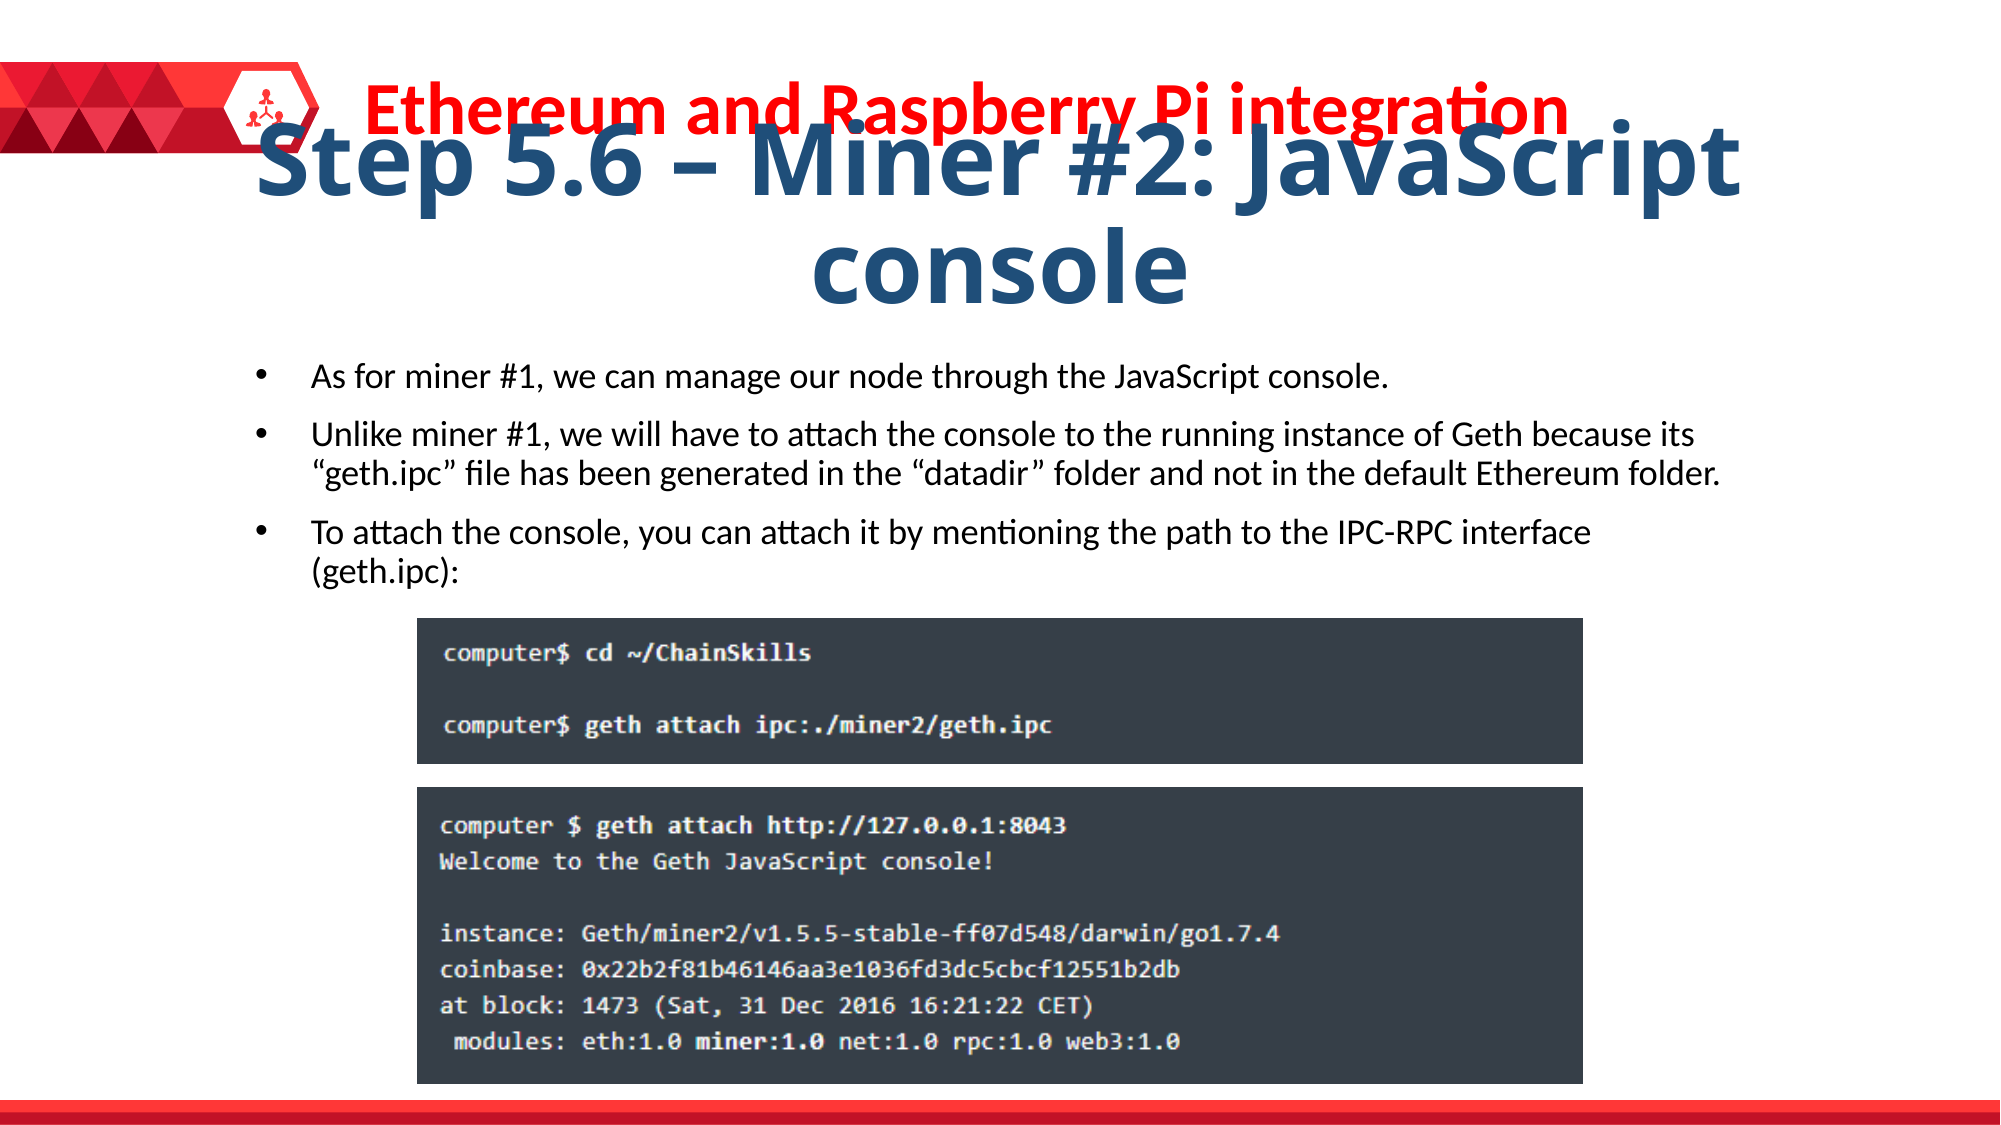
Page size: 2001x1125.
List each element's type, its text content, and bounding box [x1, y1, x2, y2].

text_box As for miner #1, we can manage our node through the JavaScript console. Unlike miner #1, we will have to attach the console to the running instance of Geth because its “geth.ipc” file has been generated in the “datadir” folder and not in the default Ethereum folder. To attach the console, you can attach it by mentioning the path to the IPC-RPC interface (geth.ipc): [240, 349, 1760, 621]
picture [417, 787, 1583, 1084]
text_box Step 5.6 – Miner #2: JavaScript console [136, 39, 1865, 333]
picture [417, 618, 1583, 764]
